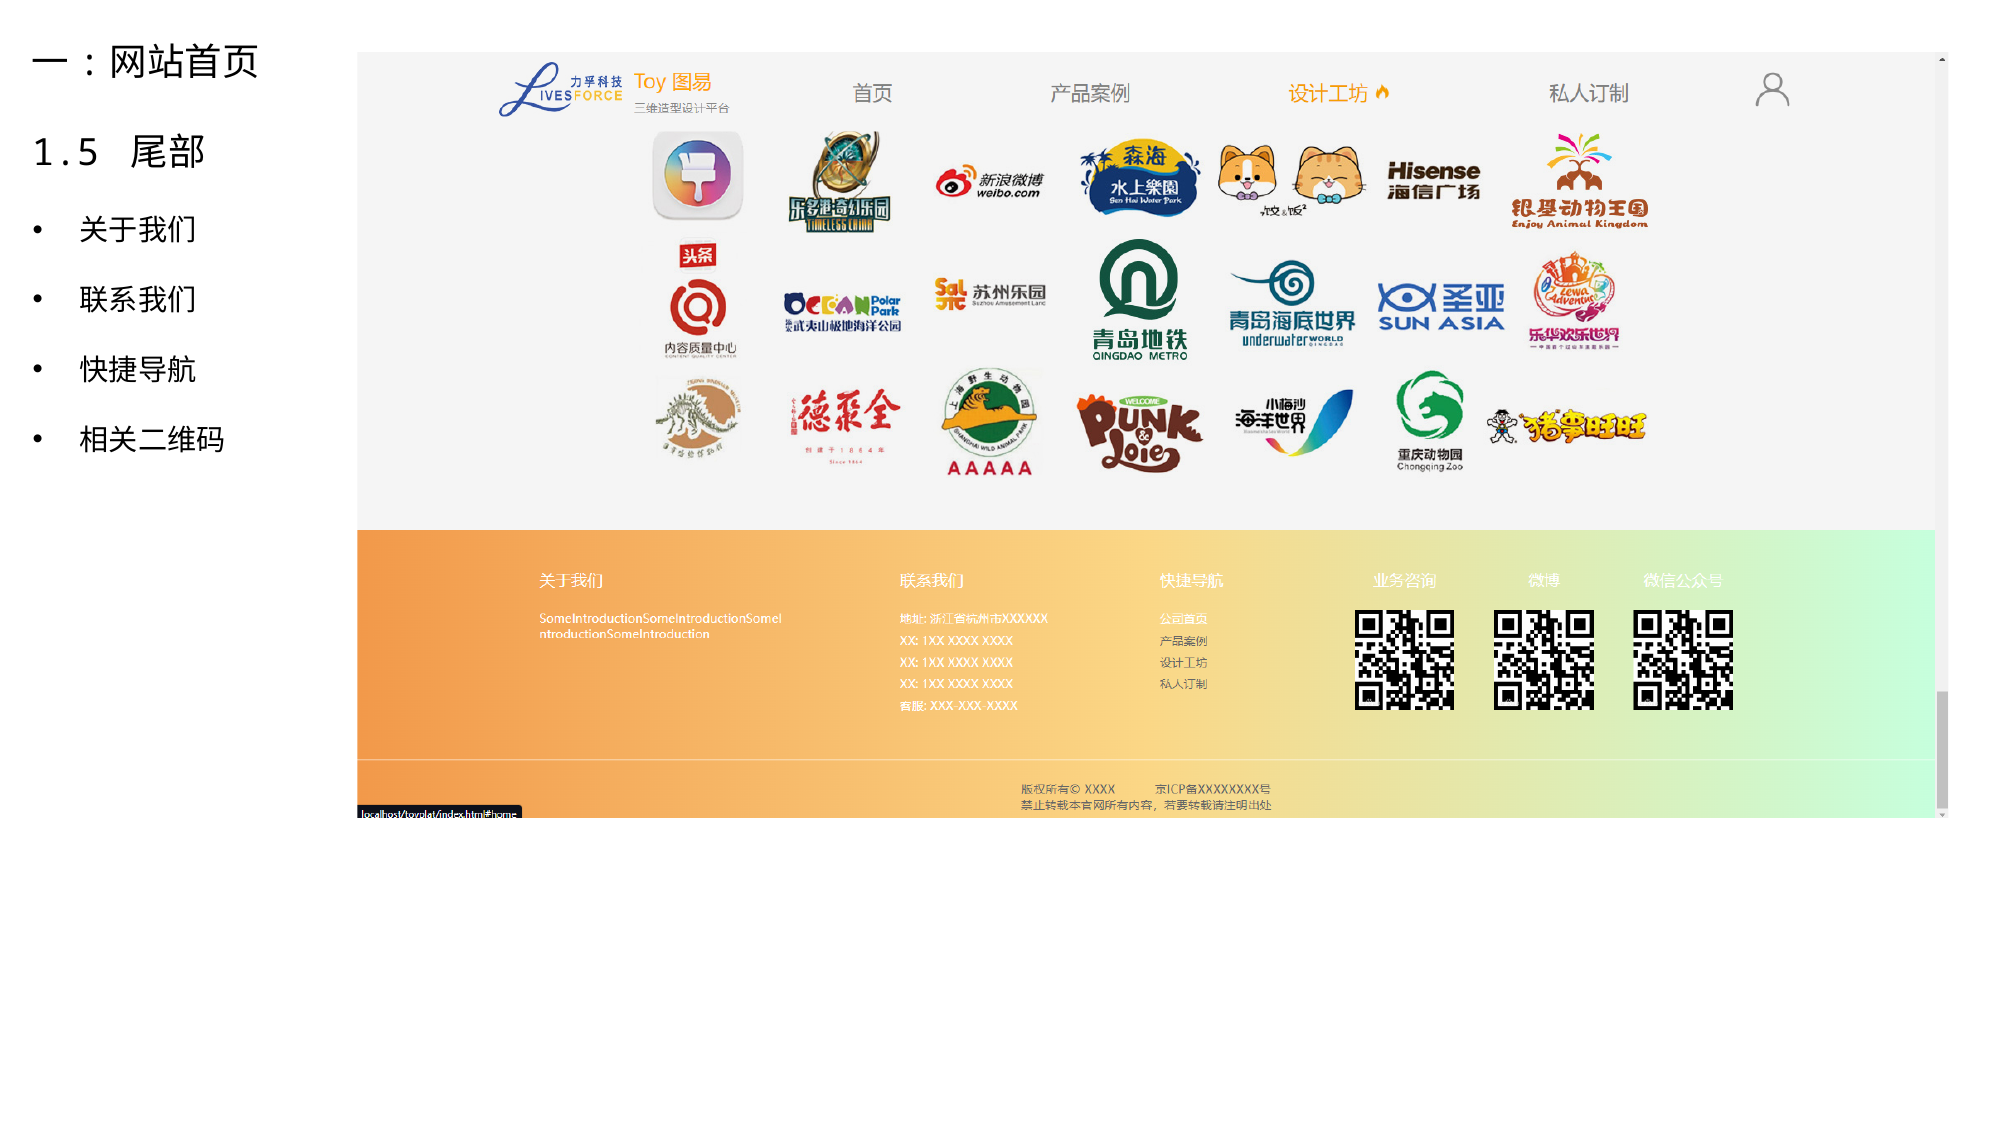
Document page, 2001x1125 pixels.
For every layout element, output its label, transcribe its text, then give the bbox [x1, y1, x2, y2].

text_box 一:网站首页 1.5 尾部 [17, 30, 698, 180]
text_box 关于我们 联系我们 快捷导航 相关二维码 [17, 204, 241, 464]
picture [357, 52, 1949, 818]
